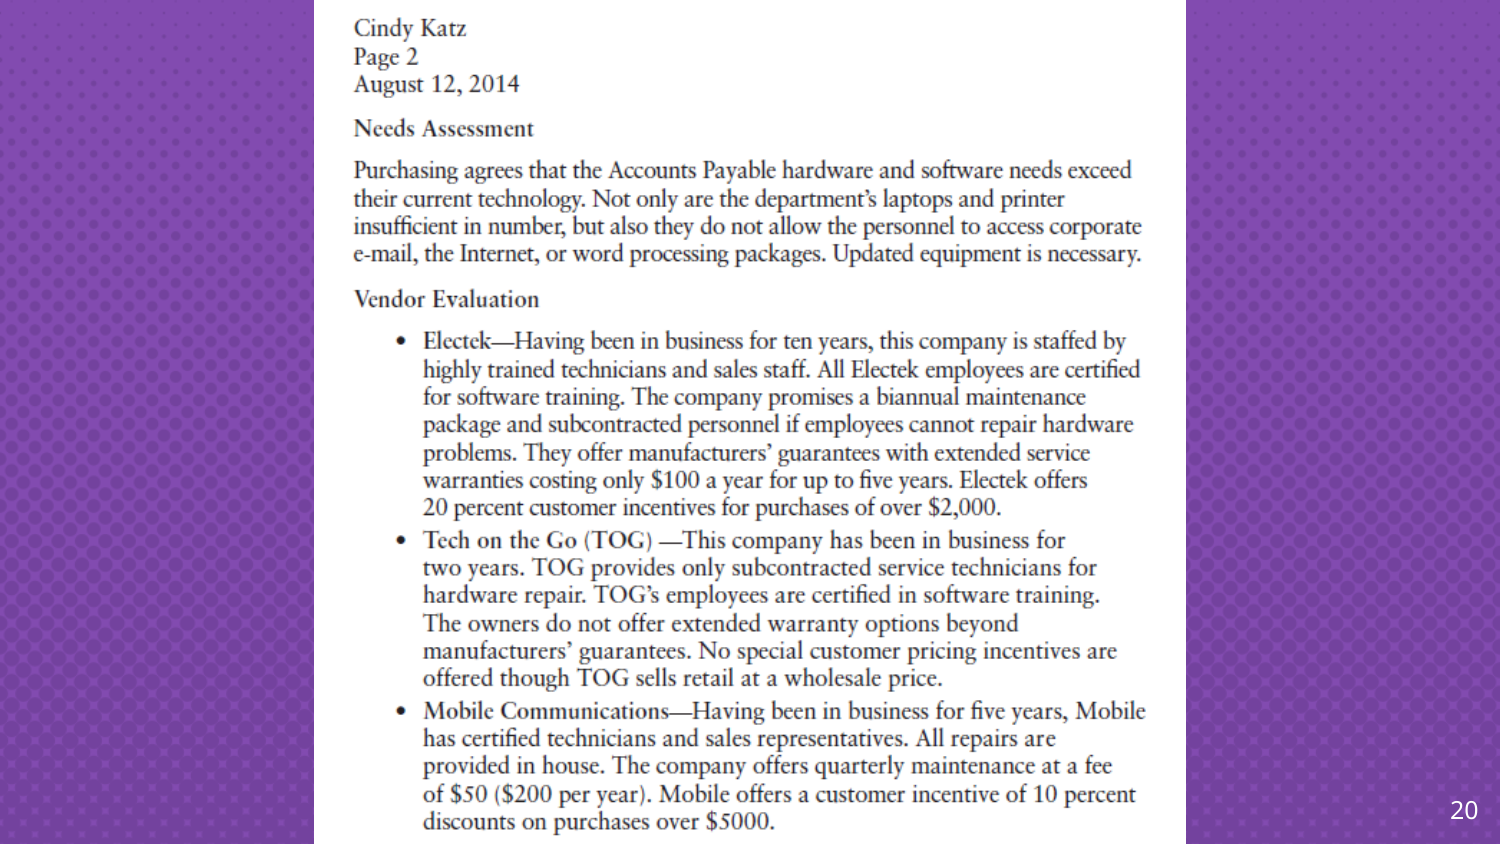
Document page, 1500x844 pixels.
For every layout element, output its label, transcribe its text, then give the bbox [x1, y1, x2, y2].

picture [314, 0, 1186, 844]
slide_number 20 [1403, 779, 1494, 844]
